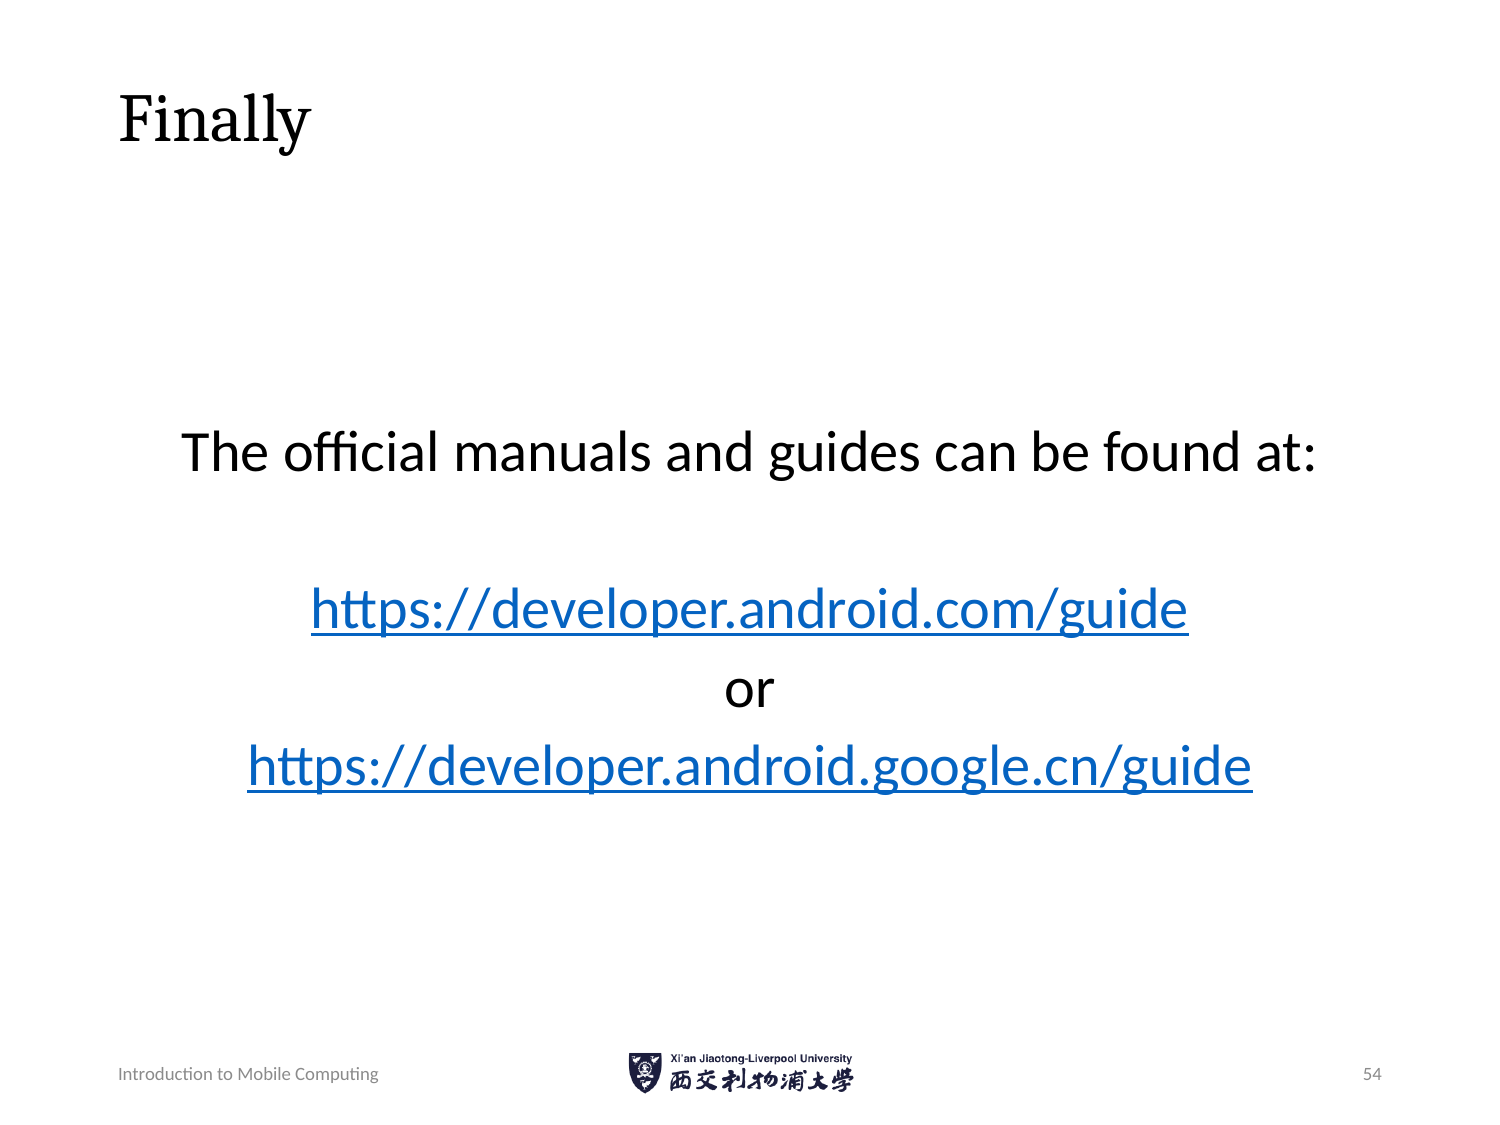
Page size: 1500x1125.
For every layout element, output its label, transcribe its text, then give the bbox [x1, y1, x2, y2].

title Finally [103, 59, 1397, 178]
list The official manuals and guides can be found at: https://developer.android.com/guide or https://developer.android.google.cn/guide [103, 206, 1397, 1014]
slide_number Introduction to Mobile Computing [103, 1042, 441, 1103]
picture [625, 1049, 857, 1096]
slide_number 54 [1059, 1042, 1397, 1103]
